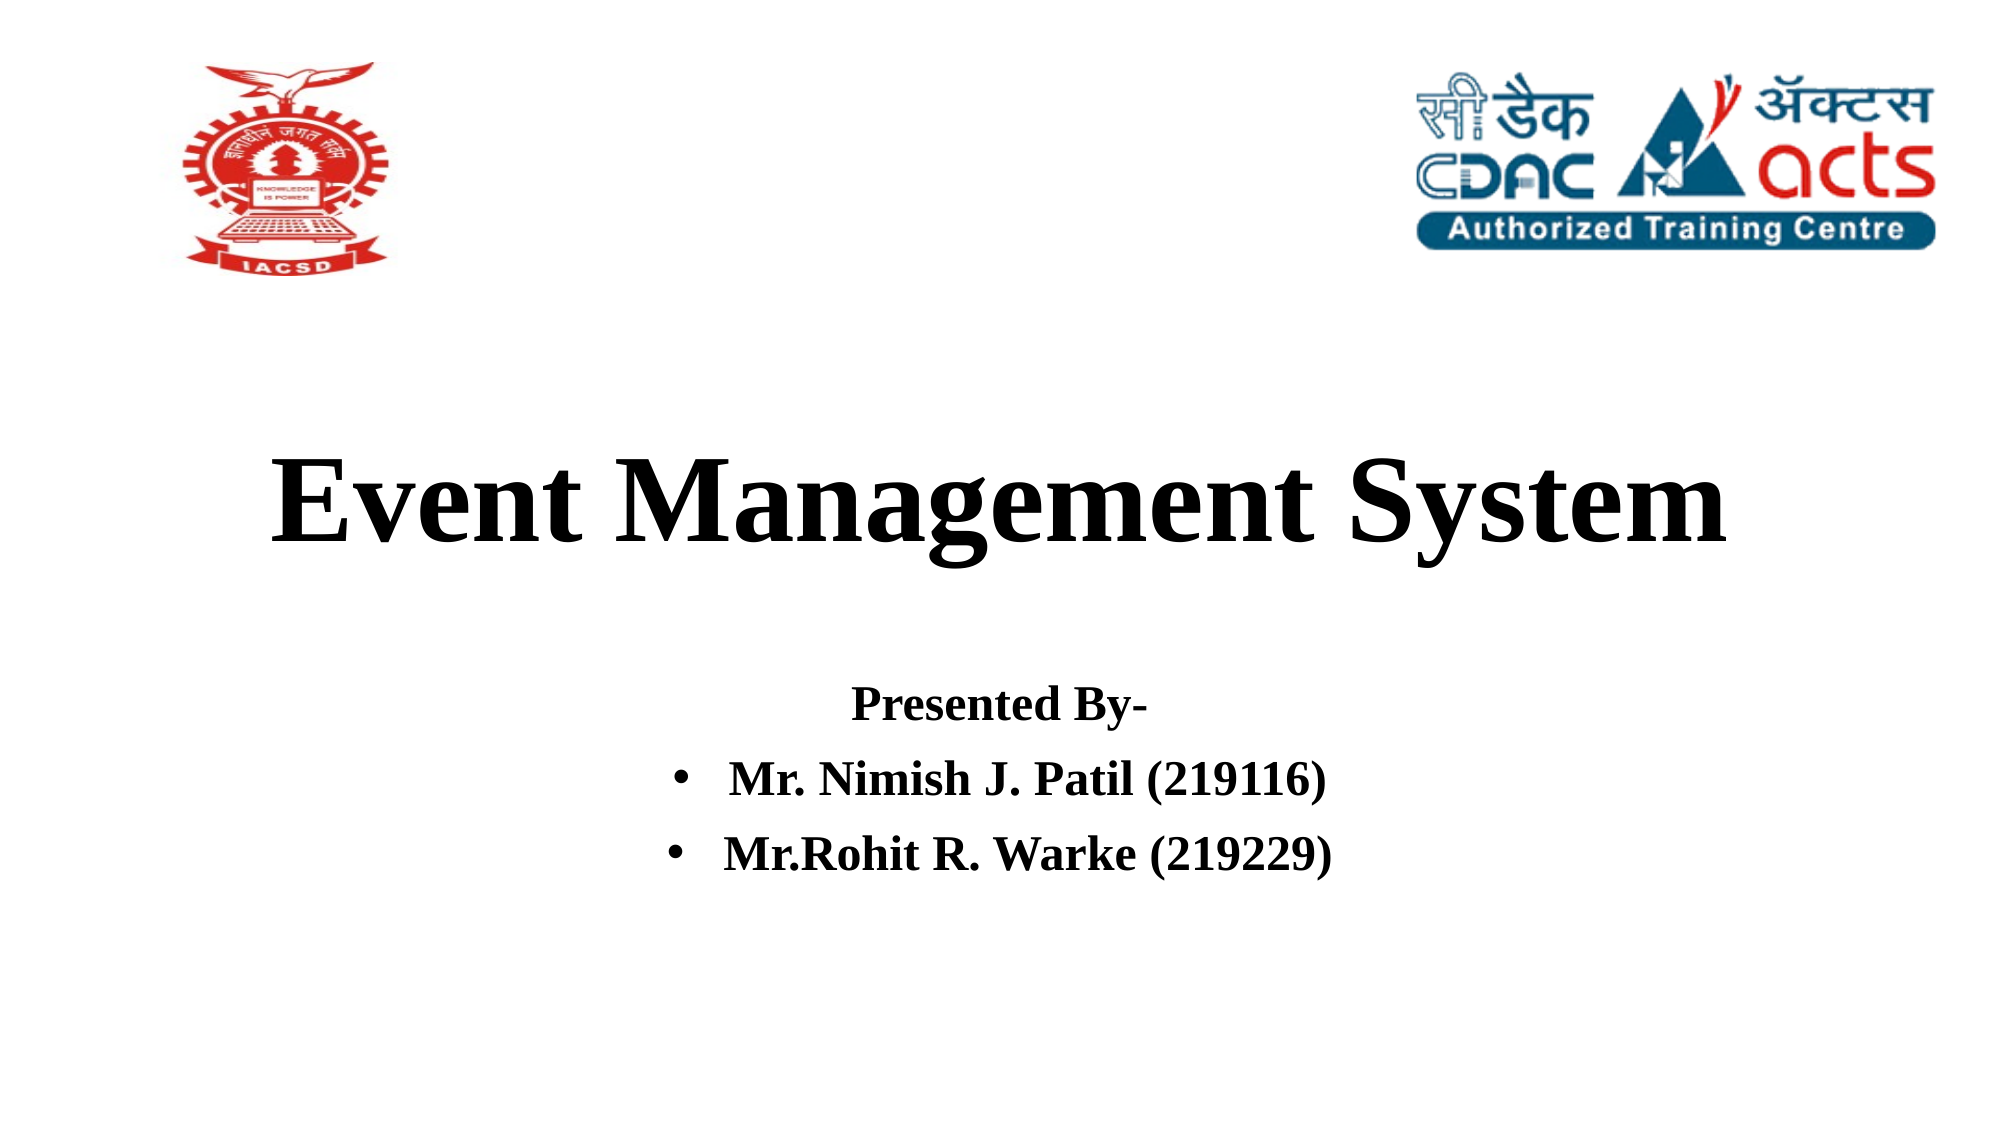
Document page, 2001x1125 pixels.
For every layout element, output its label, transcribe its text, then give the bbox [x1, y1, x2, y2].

subtitle Presented By- Mr. Nimish J. Patil (219116) Mr.Rohit R. Warke (219229) [249, 669, 1750, 942]
title Event Management System [249, 423, 1750, 576]
picture [102, 62, 472, 276]
picture [1396, 62, 1951, 276]
